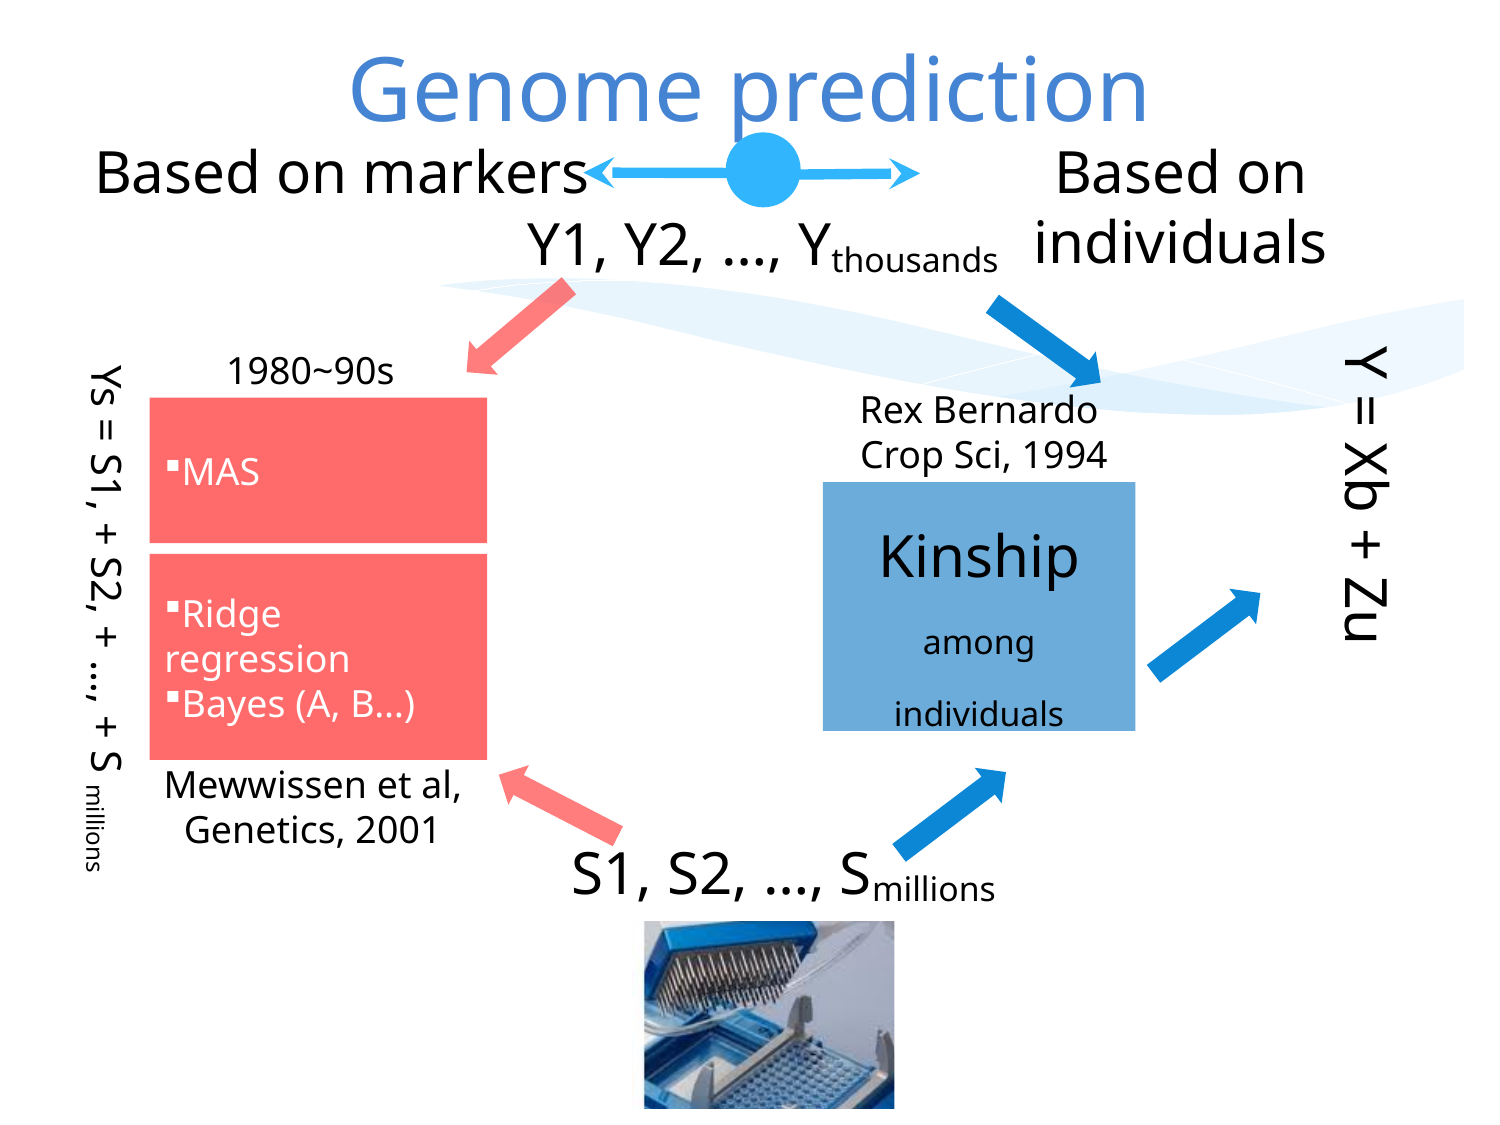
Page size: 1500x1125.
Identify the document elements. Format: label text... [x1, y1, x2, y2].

text_box Ridge regression Bayes (A, B…) [148, 553, 488, 761]
text_box Ys = S1, + S2, + …, + S millions [74, 252, 141, 987]
text_box S1, S2, …, Smillions [459, 828, 1109, 916]
text_box Y1, Y2, …, Ythousands [450, 199, 1076, 287]
text_box [822, 483, 1137, 732]
text_box [726, 183, 799, 209]
text_box MAS [148, 396, 488, 544]
text_box Based on individuals [902, 128, 1459, 283]
text_box [984, 293, 1102, 378]
text_box Y = Xb + Zu [1326, 283, 1412, 727]
text_box Rex Bernardo Crop Sci, 1994 [814, 378, 1144, 483]
text_box Based on markers [63, 128, 621, 213]
title Genome prediction [75, 24, 1425, 147]
text_box 1980~90s [145, 339, 476, 400]
text_box [891, 766, 1008, 863]
text_box [497, 763, 625, 848]
text_box [724, 131, 802, 171]
text_box [1145, 587, 1262, 684]
picture [631, 921, 895, 1110]
text_box [476, 276, 578, 377]
text_box Mewwissen et al, Genetics, 2001 [148, 761, 478, 859]
text_box Kinship among individuals [847, 512, 1111, 741]
